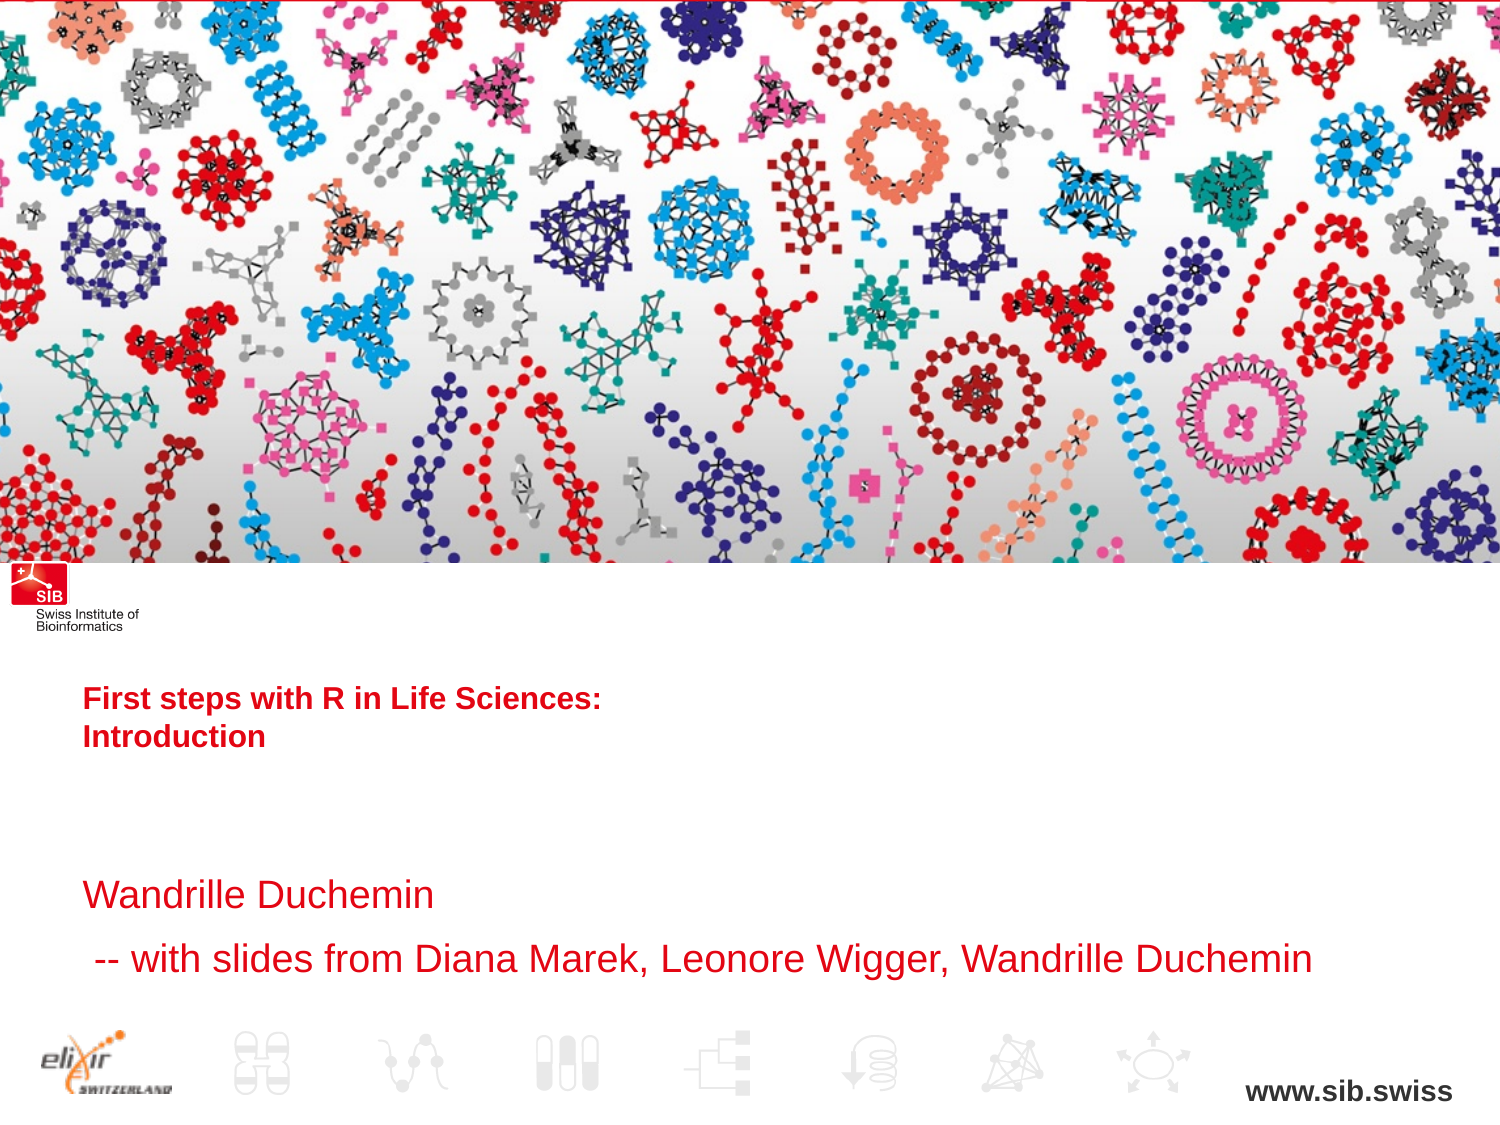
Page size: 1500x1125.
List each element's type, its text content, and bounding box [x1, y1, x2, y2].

picture [260, 1, 269, 8]
picture [0, 1, 1500, 632]
picture [241, 20, 248, 27]
picture [233, 34, 246, 40]
picture [252, 10, 257, 19]
picture [234, 9, 244, 13]
picture [252, 27, 259, 35]
subtitle Wandrille Duchemin -- with slides from Diana Marek, Leonore Wigger, Wandrille Duchemin [82, 868, 1412, 1012]
picture [1486, 347, 1495, 355]
title First steps with R in Life Sciences: Introduction [82, 677, 1412, 755]
picture [41, 1030, 172, 1094]
